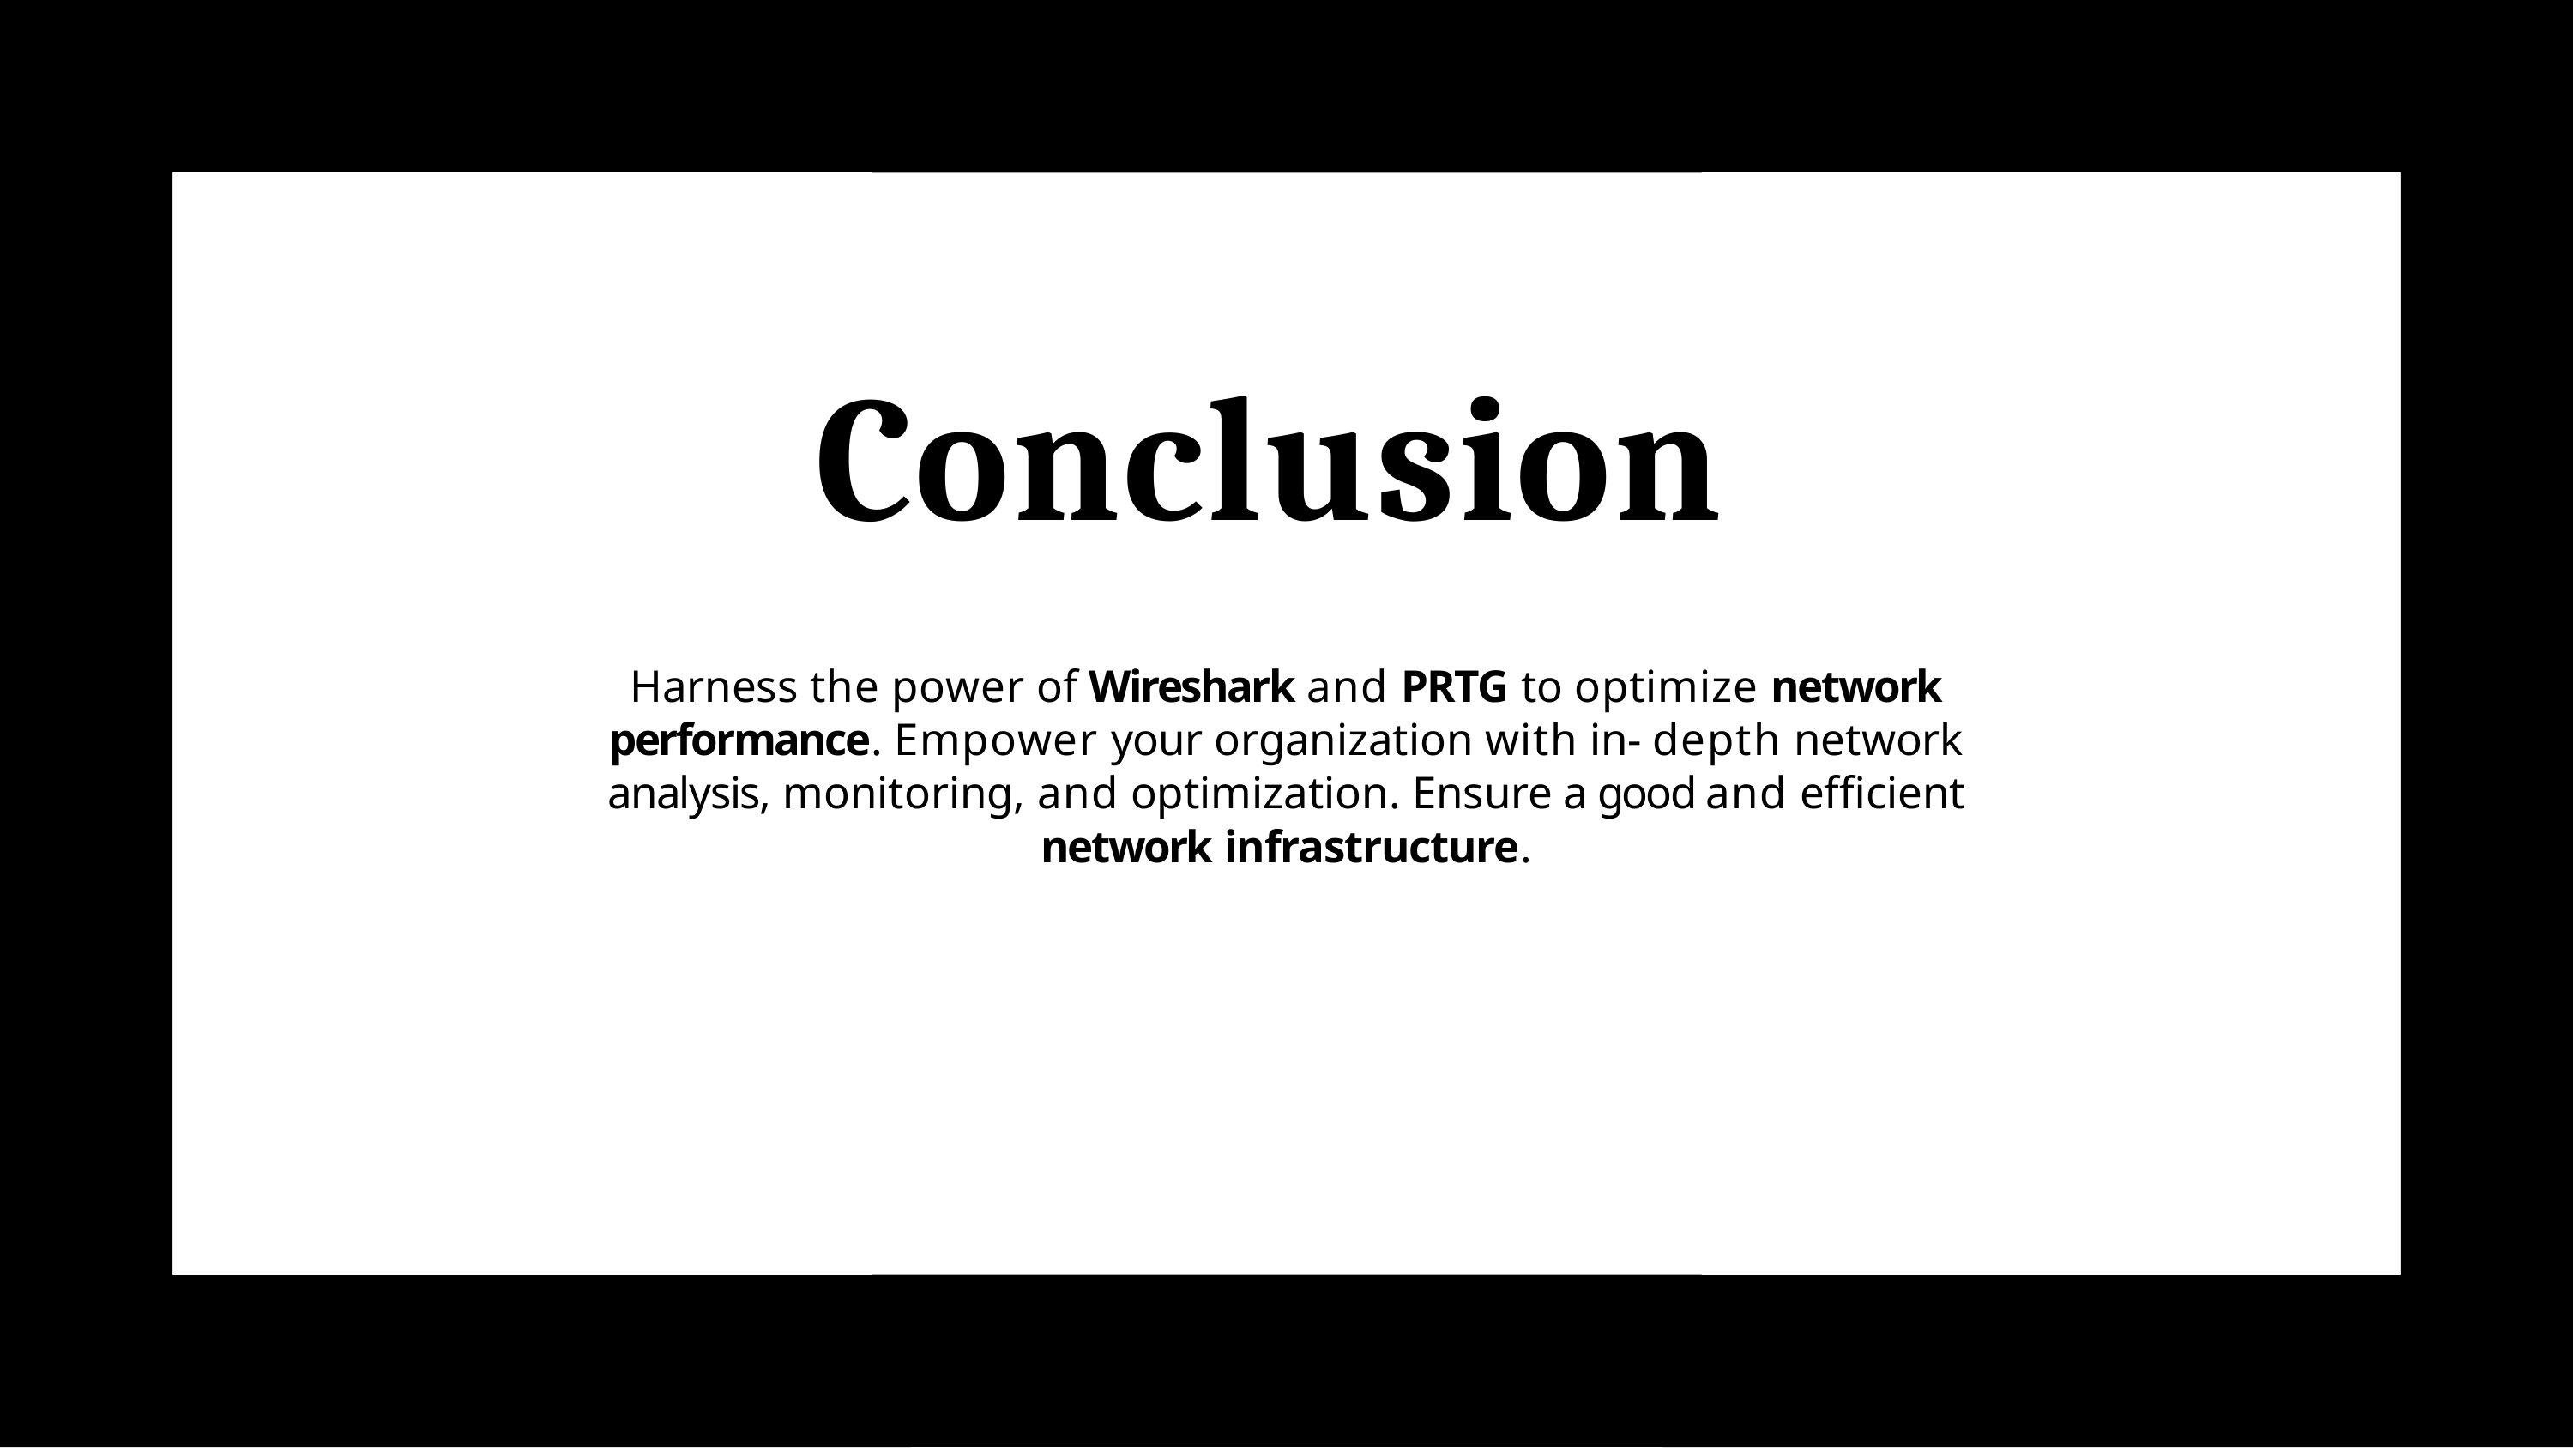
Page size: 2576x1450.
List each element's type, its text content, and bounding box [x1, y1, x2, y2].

title Conclusion [812, 338, 1759, 583]
text_box Harness the power of Wireshark and PRTG to optimize network performance. Empower your organization with in- depth network analysis, monitoring, and optimization. Ensure a good and efﬁcient network infrastructure. [602, 656, 1970, 872]
text_box [0, 0, 2573, 1448]
